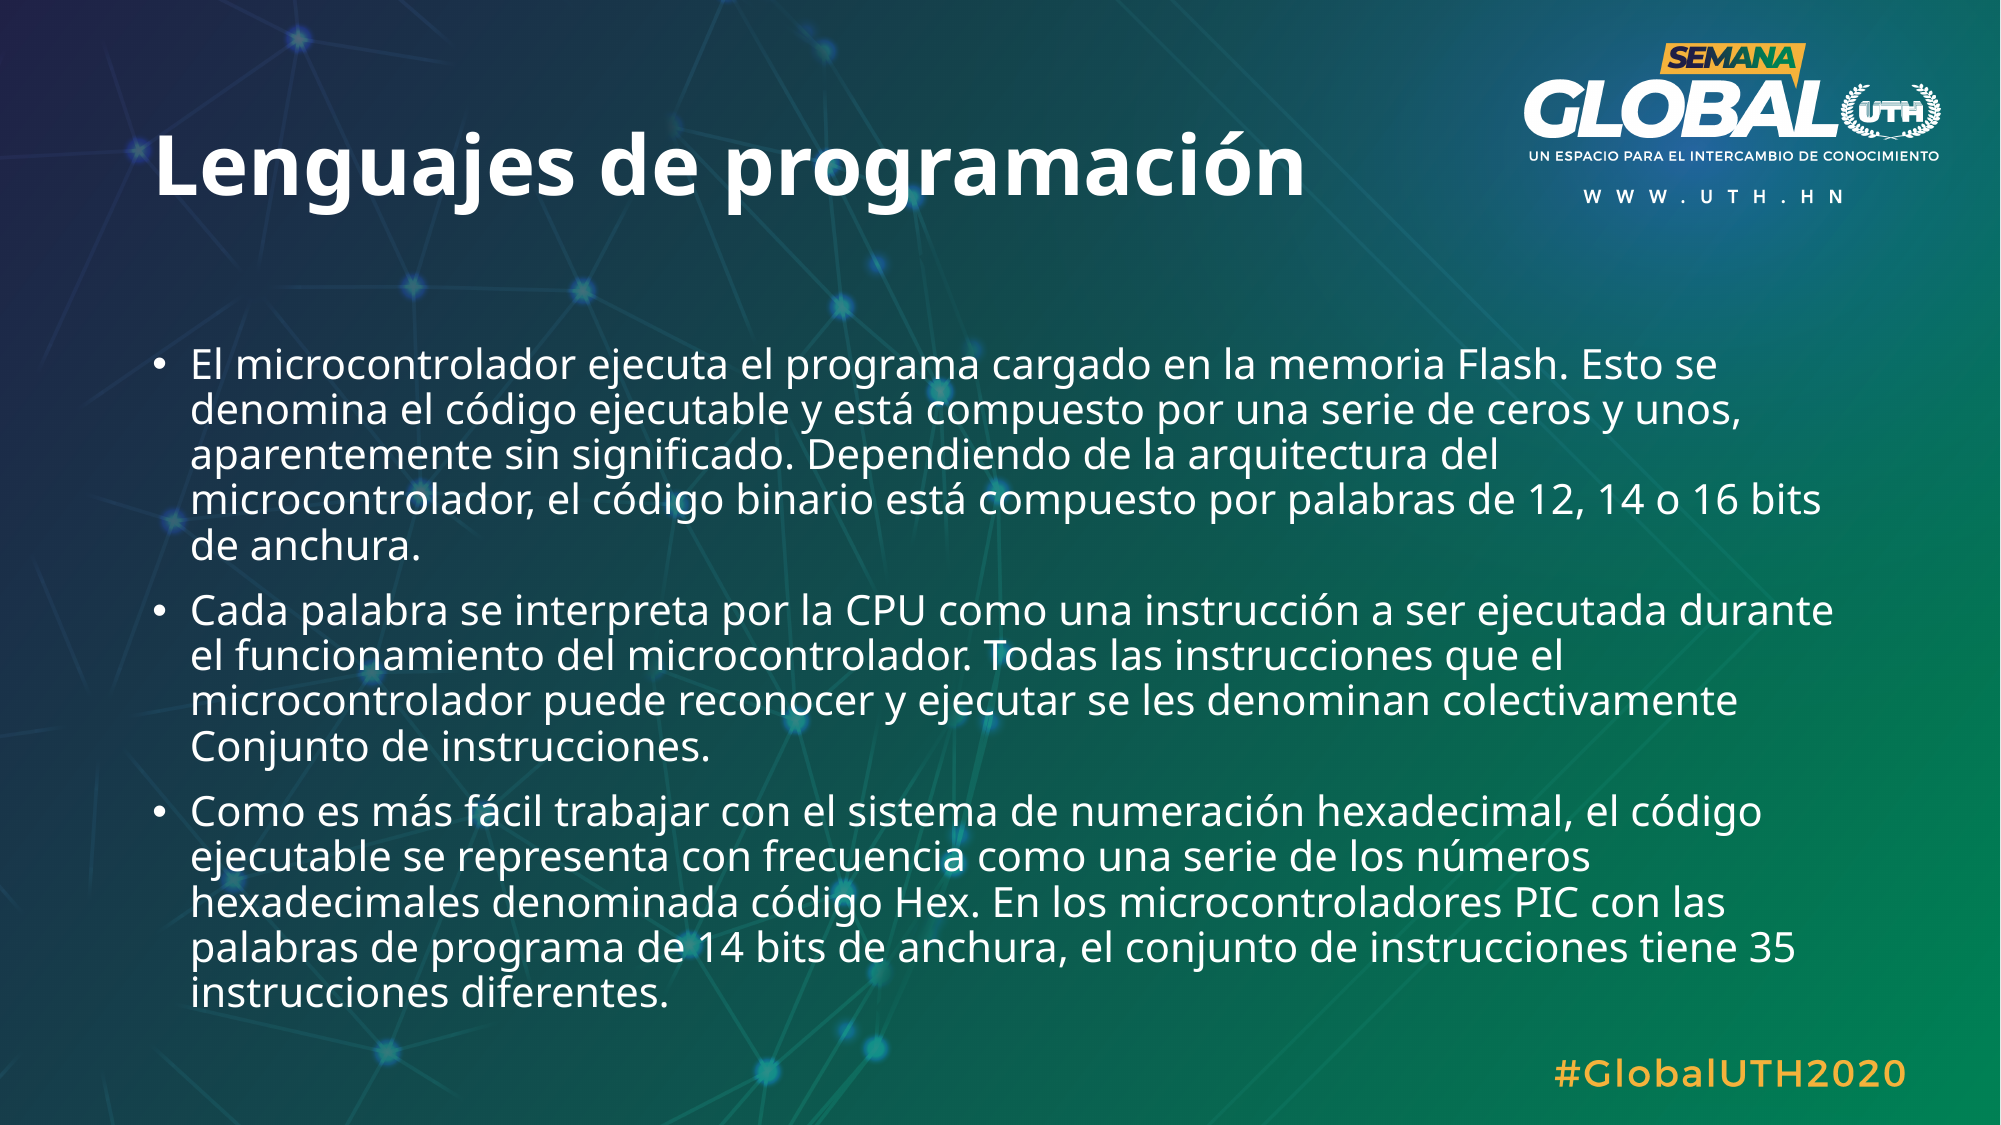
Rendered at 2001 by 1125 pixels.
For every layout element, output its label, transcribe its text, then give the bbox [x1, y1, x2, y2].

picture [0, 0, 2001, 1125]
title Lenguajes de programación [137, 59, 1863, 278]
list El microcontrolador ejecuta el programa cargado en la memoria Flash. Esto se denomina el código ejecutable y está compuesto por una serie de ceros y unos, aparentemente sin significado. Dependiendo de la arquitectura del microcontrolador, el código binario está compuesto por palabras de 12, 14 o 16 bits de anchura. Cada palabra se interpreta por la CPU como una instrucción a ser ejecutada durante el funcionamiento del microcontrolador. Todas las instrucciones que el microcontrolador puede reconocer y ejecutar se les denominan colectivamente Conjunto de instrucciones. Como es más fácil trabajar con el sistema de numeración hexadecimal, el código ejecutable se representa con frecuencia como una serie de los números hexadecimales denominada código Hex. En los microcontroladores PIC con las palabras de programa de 14 bits de anchura, el conjunto de instrucciones tiene 35 instrucciones diferentes. [137, 336, 1863, 1050]
